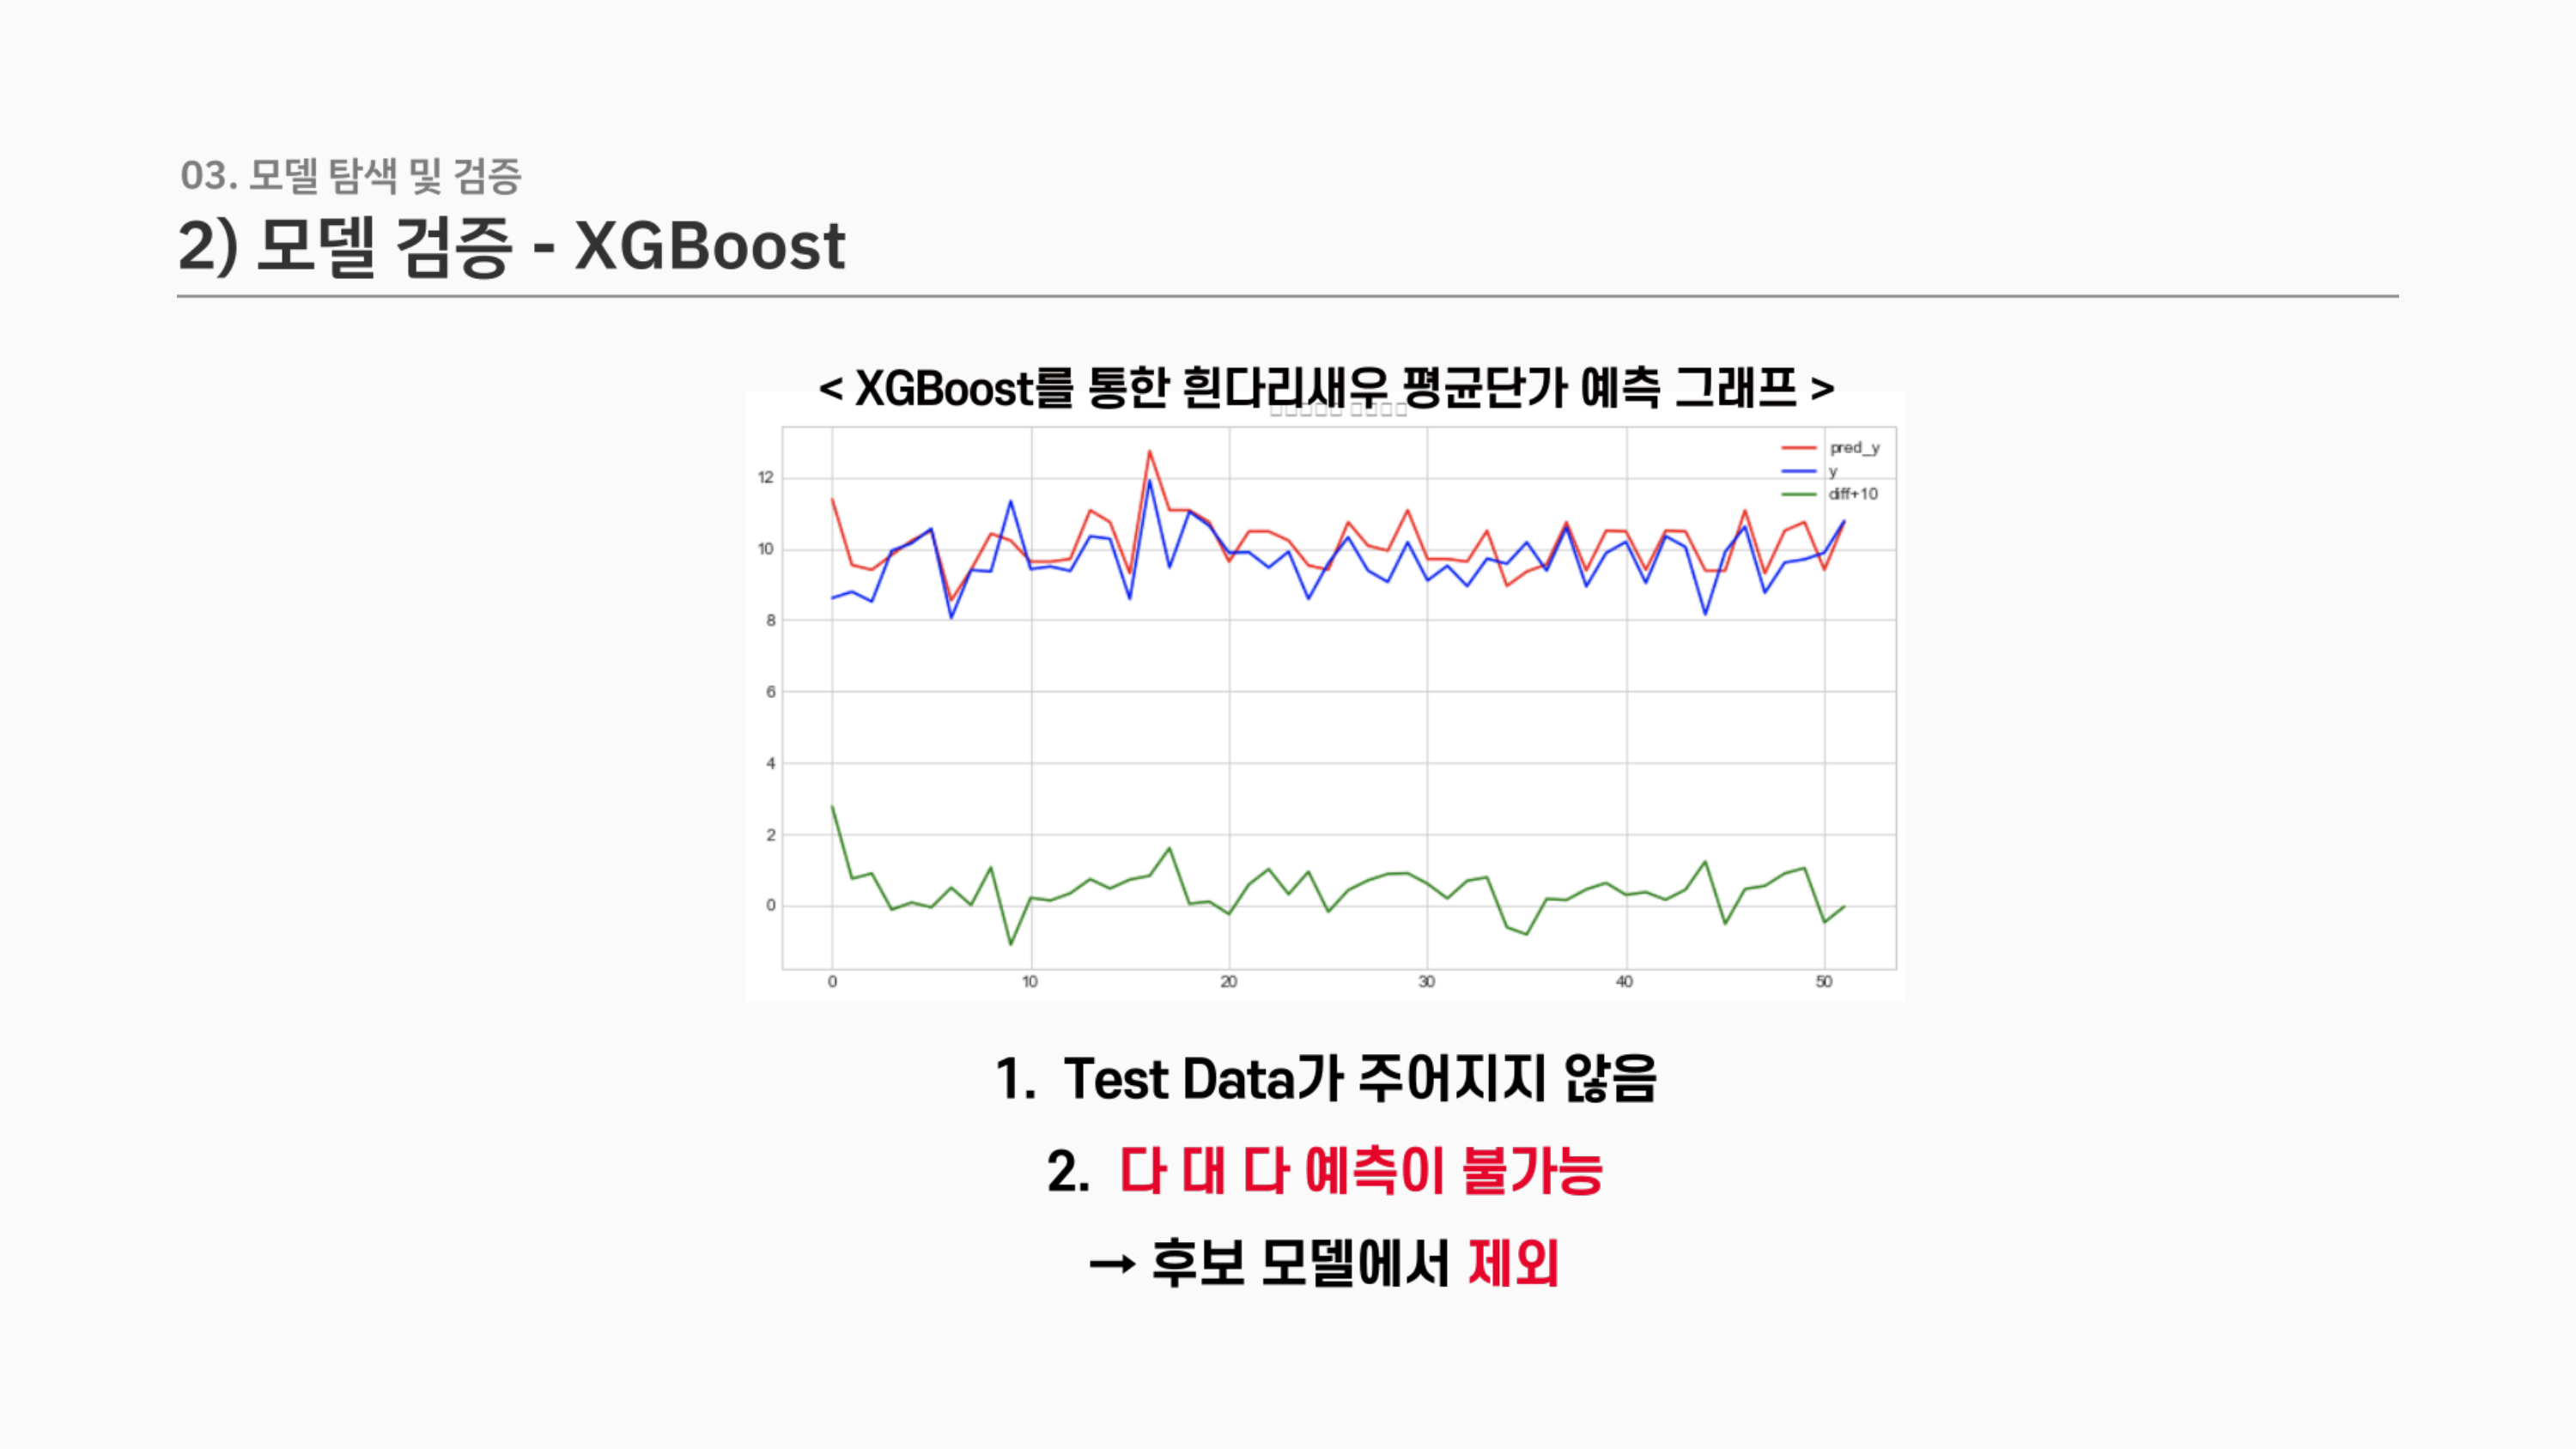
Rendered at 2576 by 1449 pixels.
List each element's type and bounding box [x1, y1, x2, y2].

text_box [177, 292, 2399, 301]
text_box [745, 391, 1906, 1002]
picture [165, 142, 879, 318]
picture [760, 1032, 1686, 1420]
picture [792, 349, 1868, 448]
